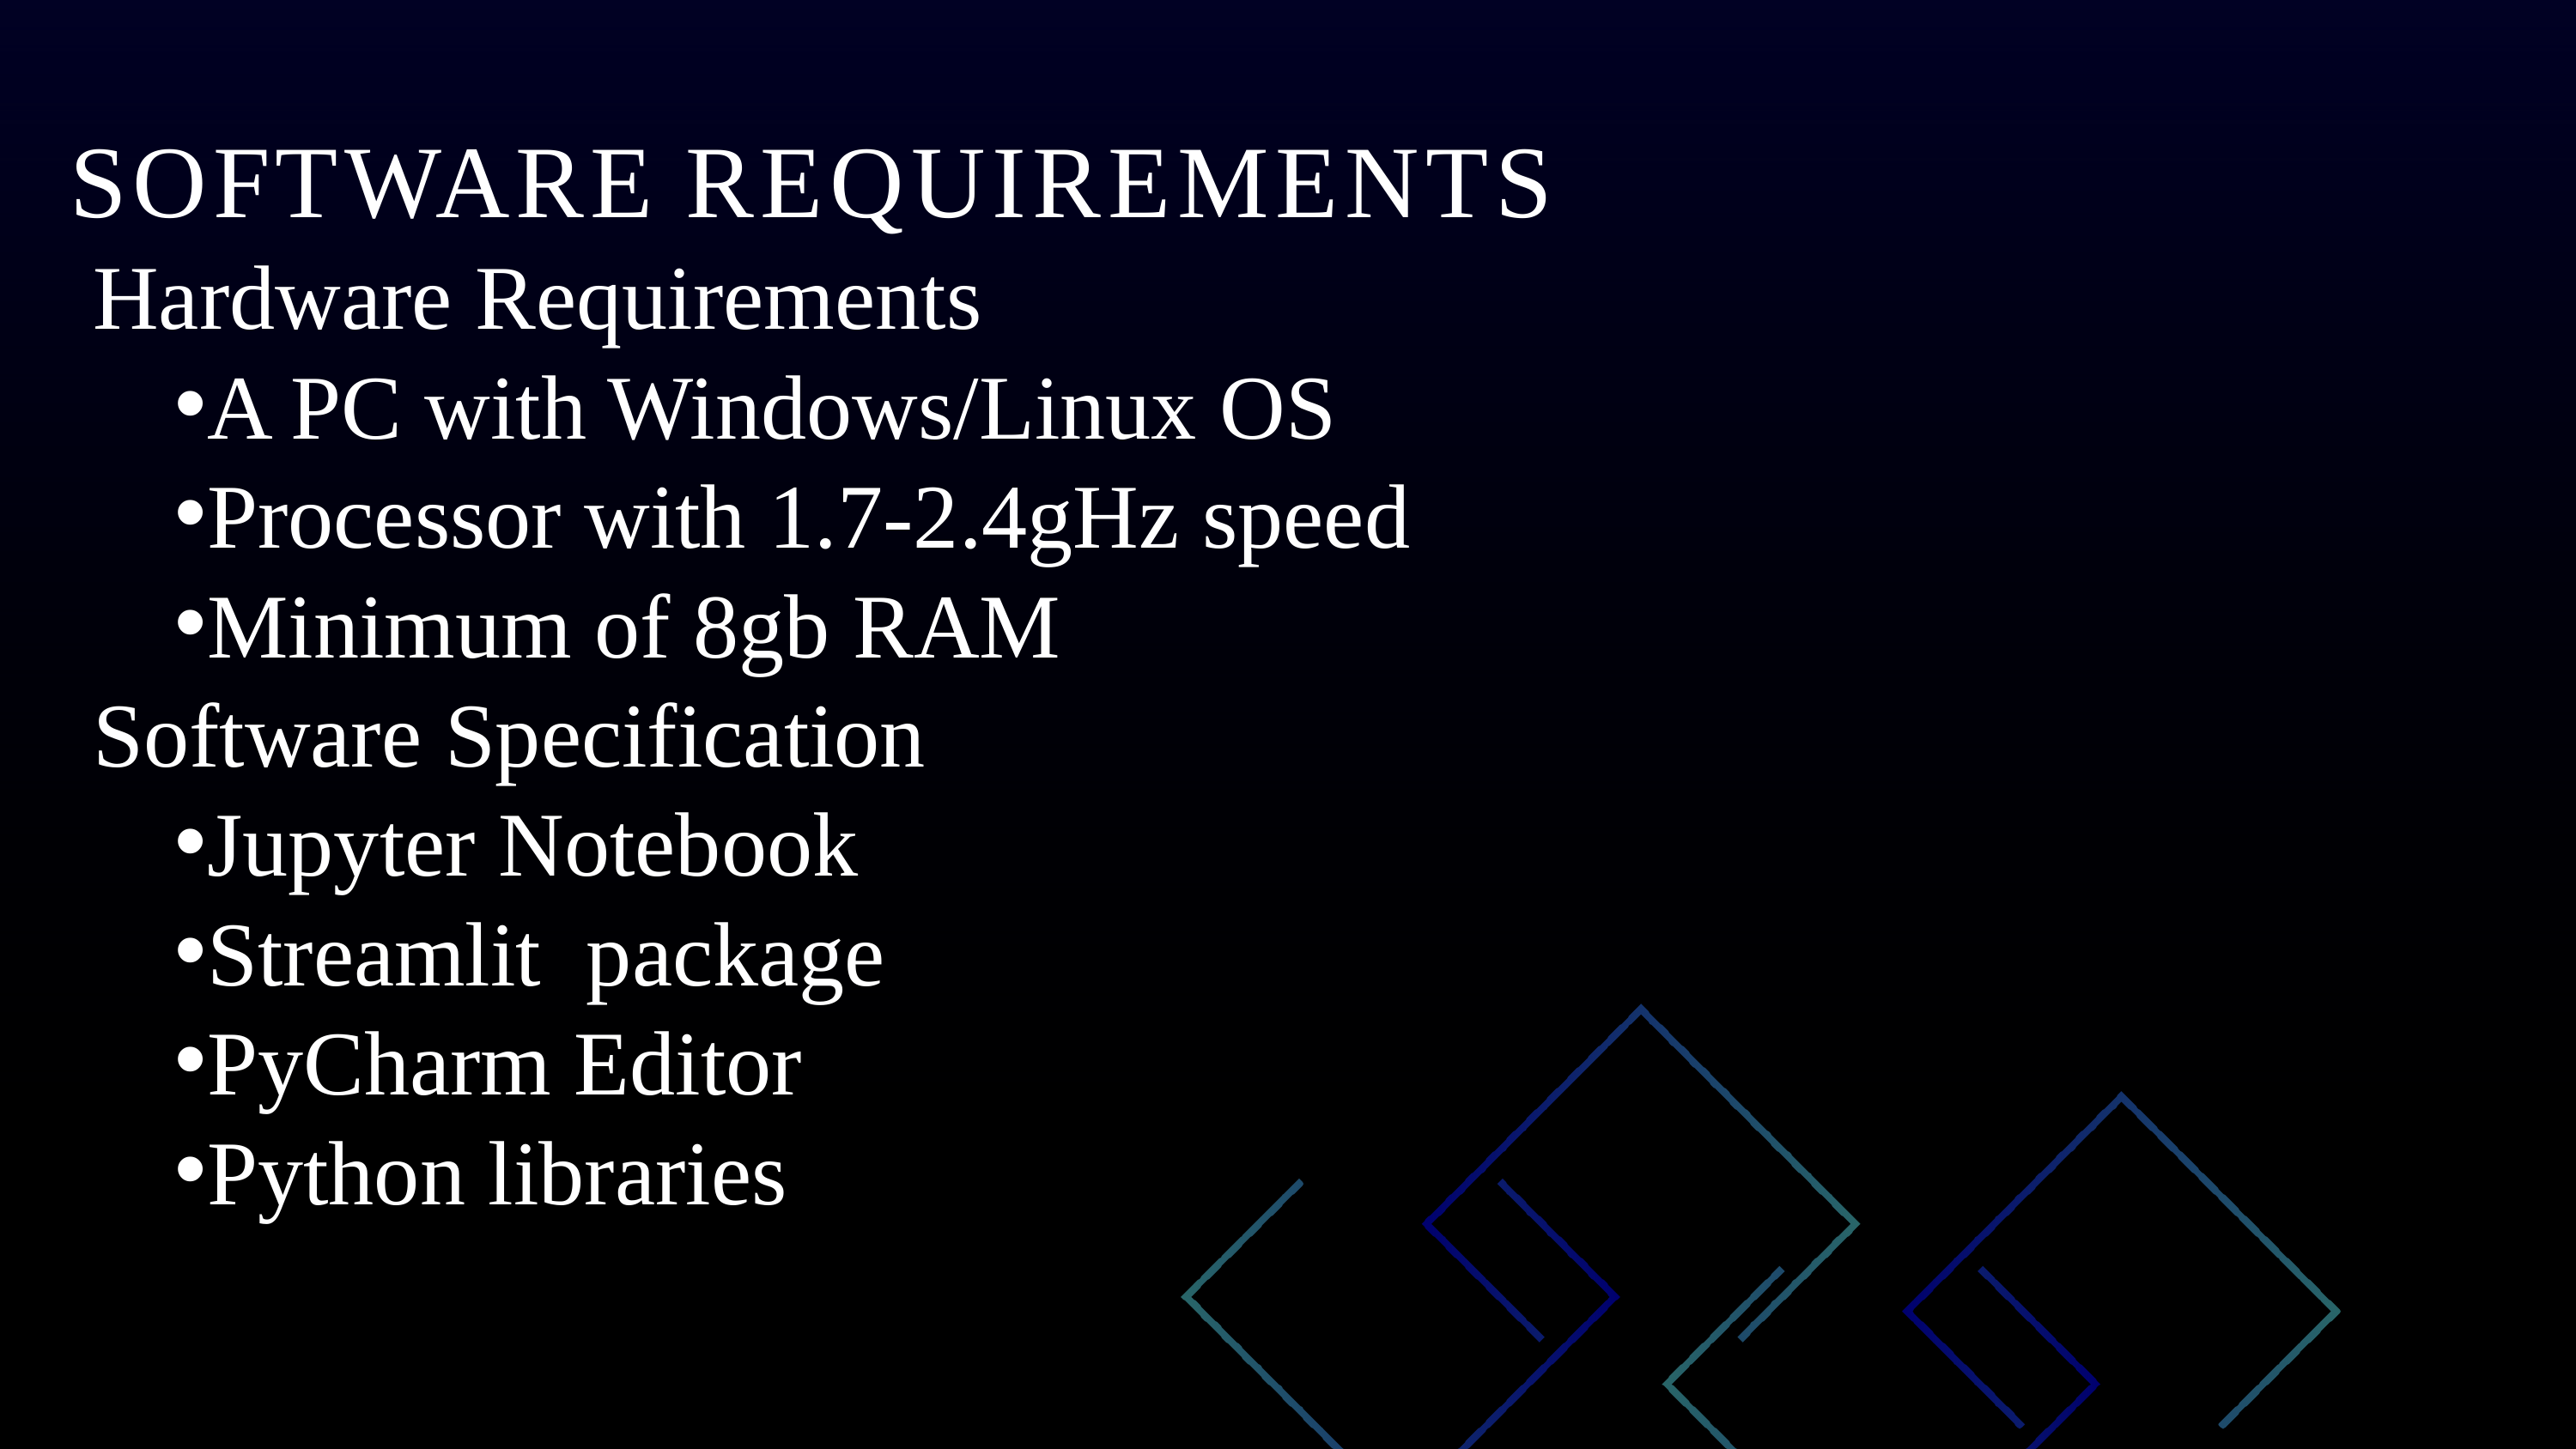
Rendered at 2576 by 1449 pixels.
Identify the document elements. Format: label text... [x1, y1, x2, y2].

text_box SOFTWARE REQUIREMENTS Hardware Requirements A PC with Windows/Linux OS Processor with 1.7-2.4gHz speed Minimum of 8gb RAM Software Specification Jupyter Notebook Streamlit package PyCharm Editor Python libraries [64, 112, 2447, 1349]
picture [0, 0, 2576, 1449]
